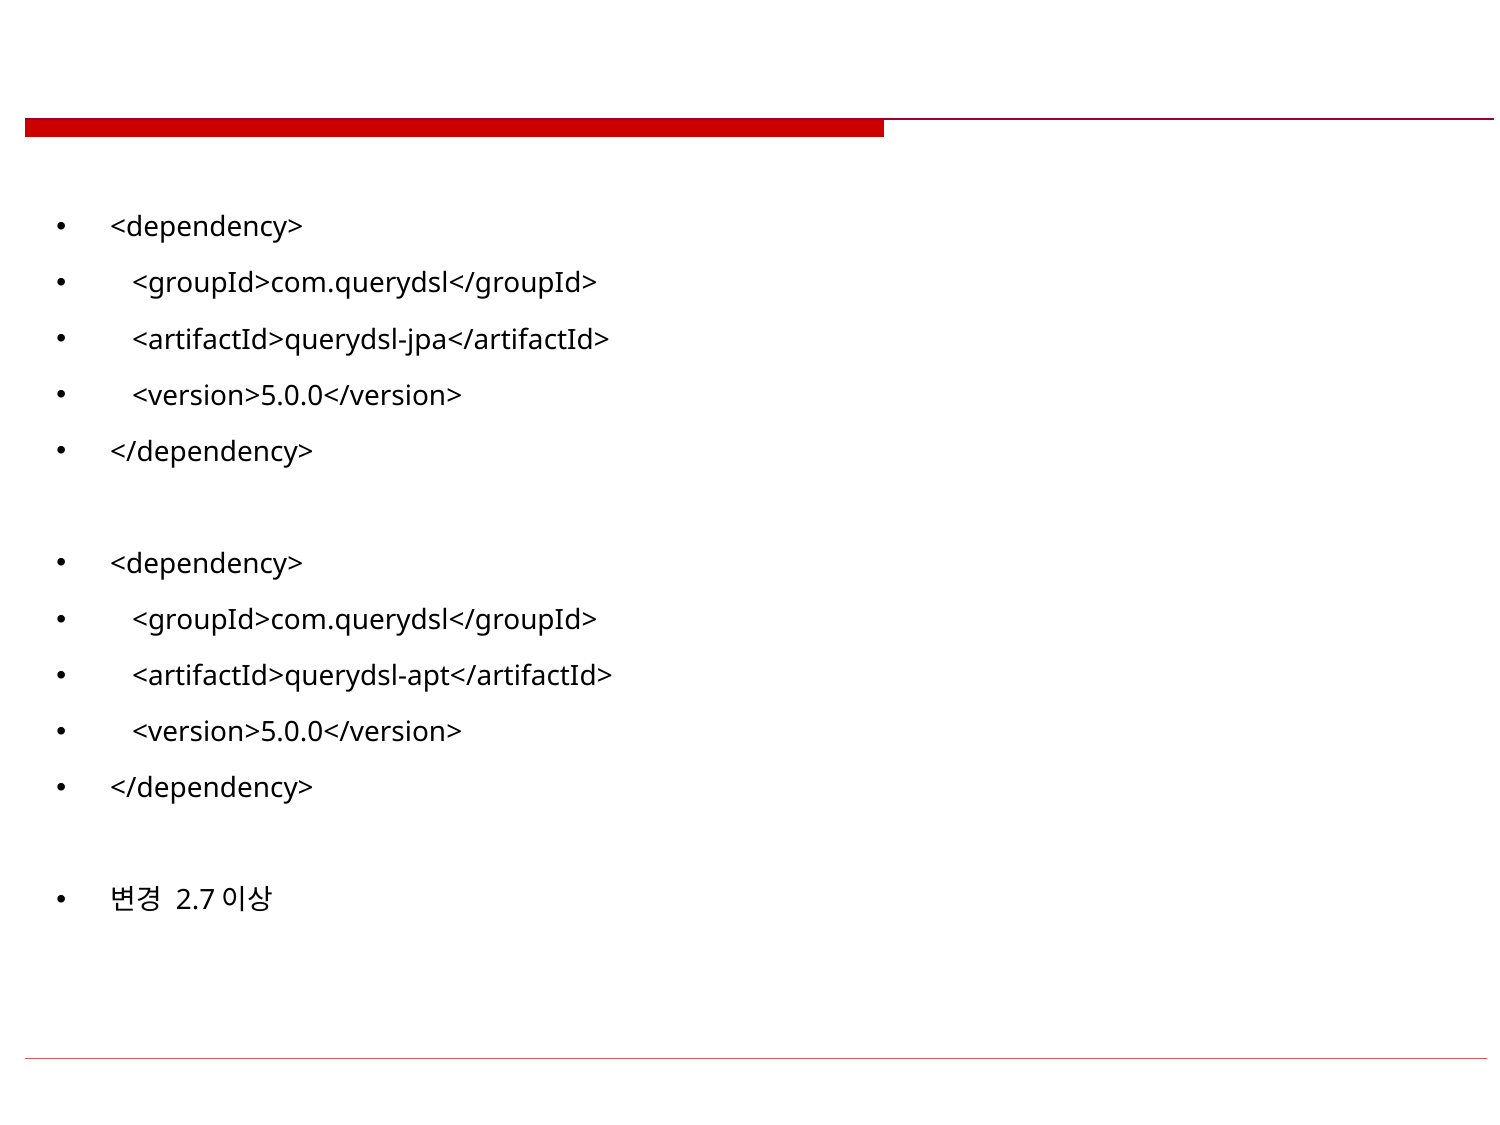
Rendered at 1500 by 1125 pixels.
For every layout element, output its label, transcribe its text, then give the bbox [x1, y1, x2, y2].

list <dependency> <groupId>com.querydsl</groupId> <artifactId>querydsl-jpa</artifactId> <version>5.0.0</version> </dependency> <dependency> <groupId>com.querydsl</groupId> <artifactId>querydsl-apt</artifactId> <version>5.0.0</version> </dependency> 변경 2.7이상 [41, 184, 1392, 927]
